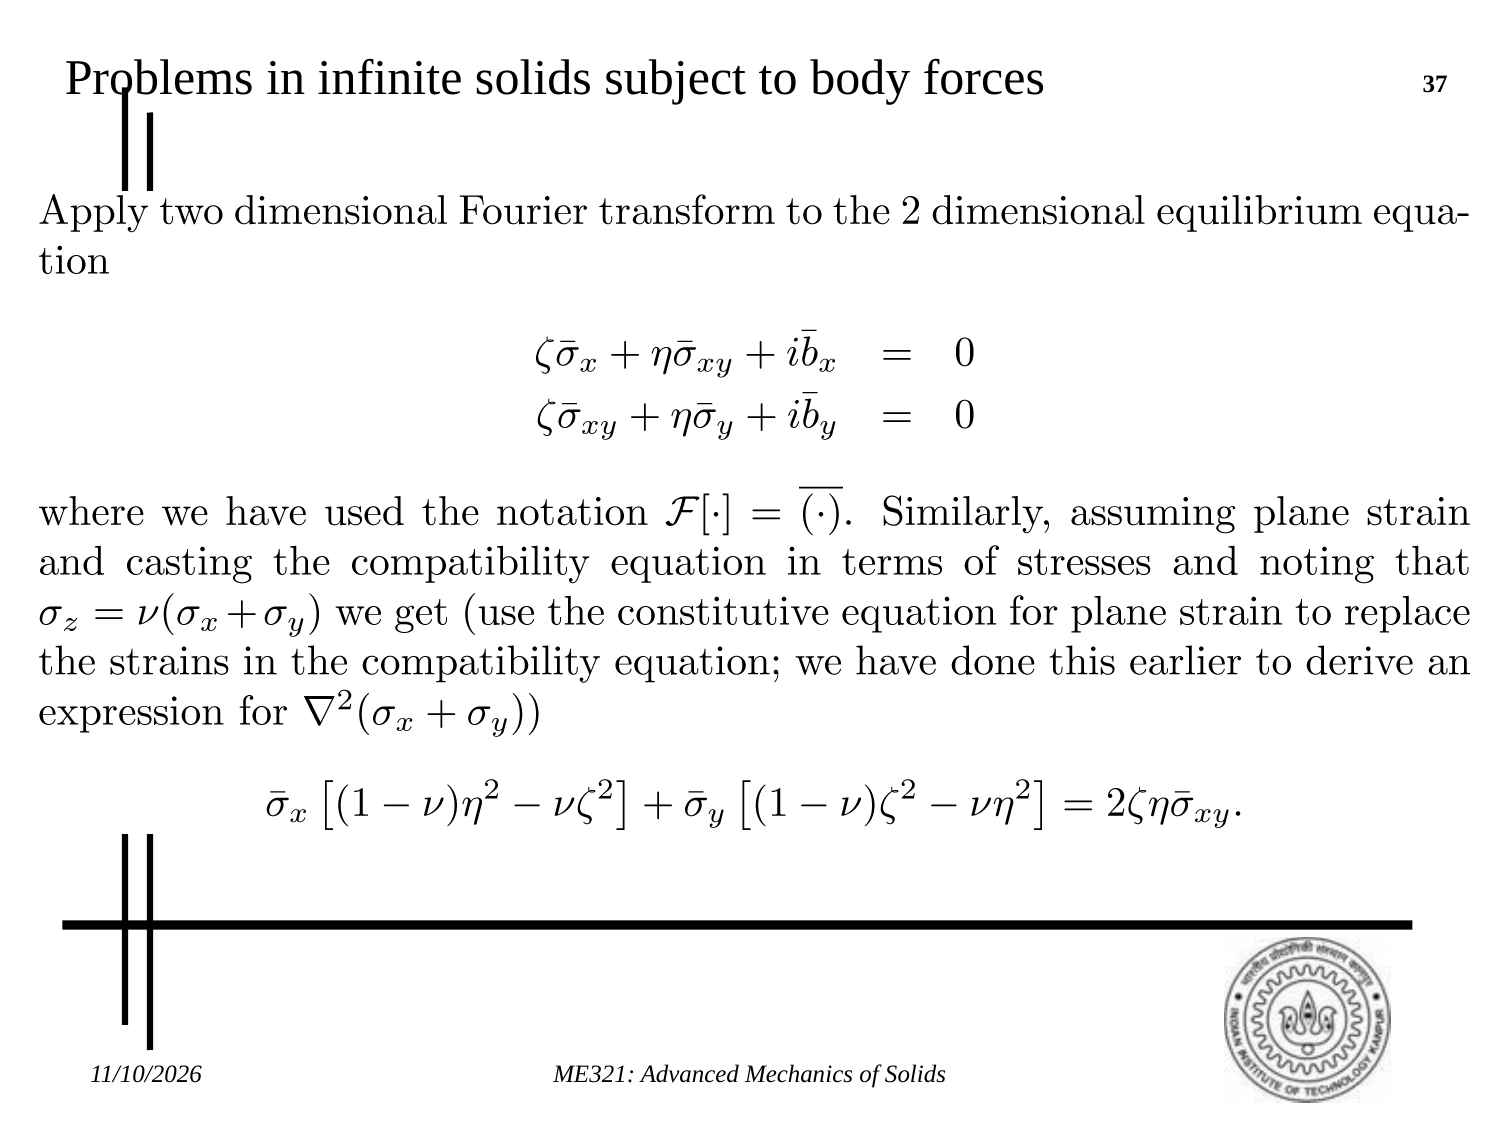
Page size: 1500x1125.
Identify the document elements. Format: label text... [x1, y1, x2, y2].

slide_number 37 [1387, 50, 1463, 116]
picture [35, 191, 1474, 834]
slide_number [75, 1042, 425, 1103]
text_box Problems in infinite solids subject to body forces [50, 37, 1125, 113]
picture [1224, 937, 1391, 1103]
footer ME321: Advanced Mechanics of Solids [512, 1042, 988, 1103]
